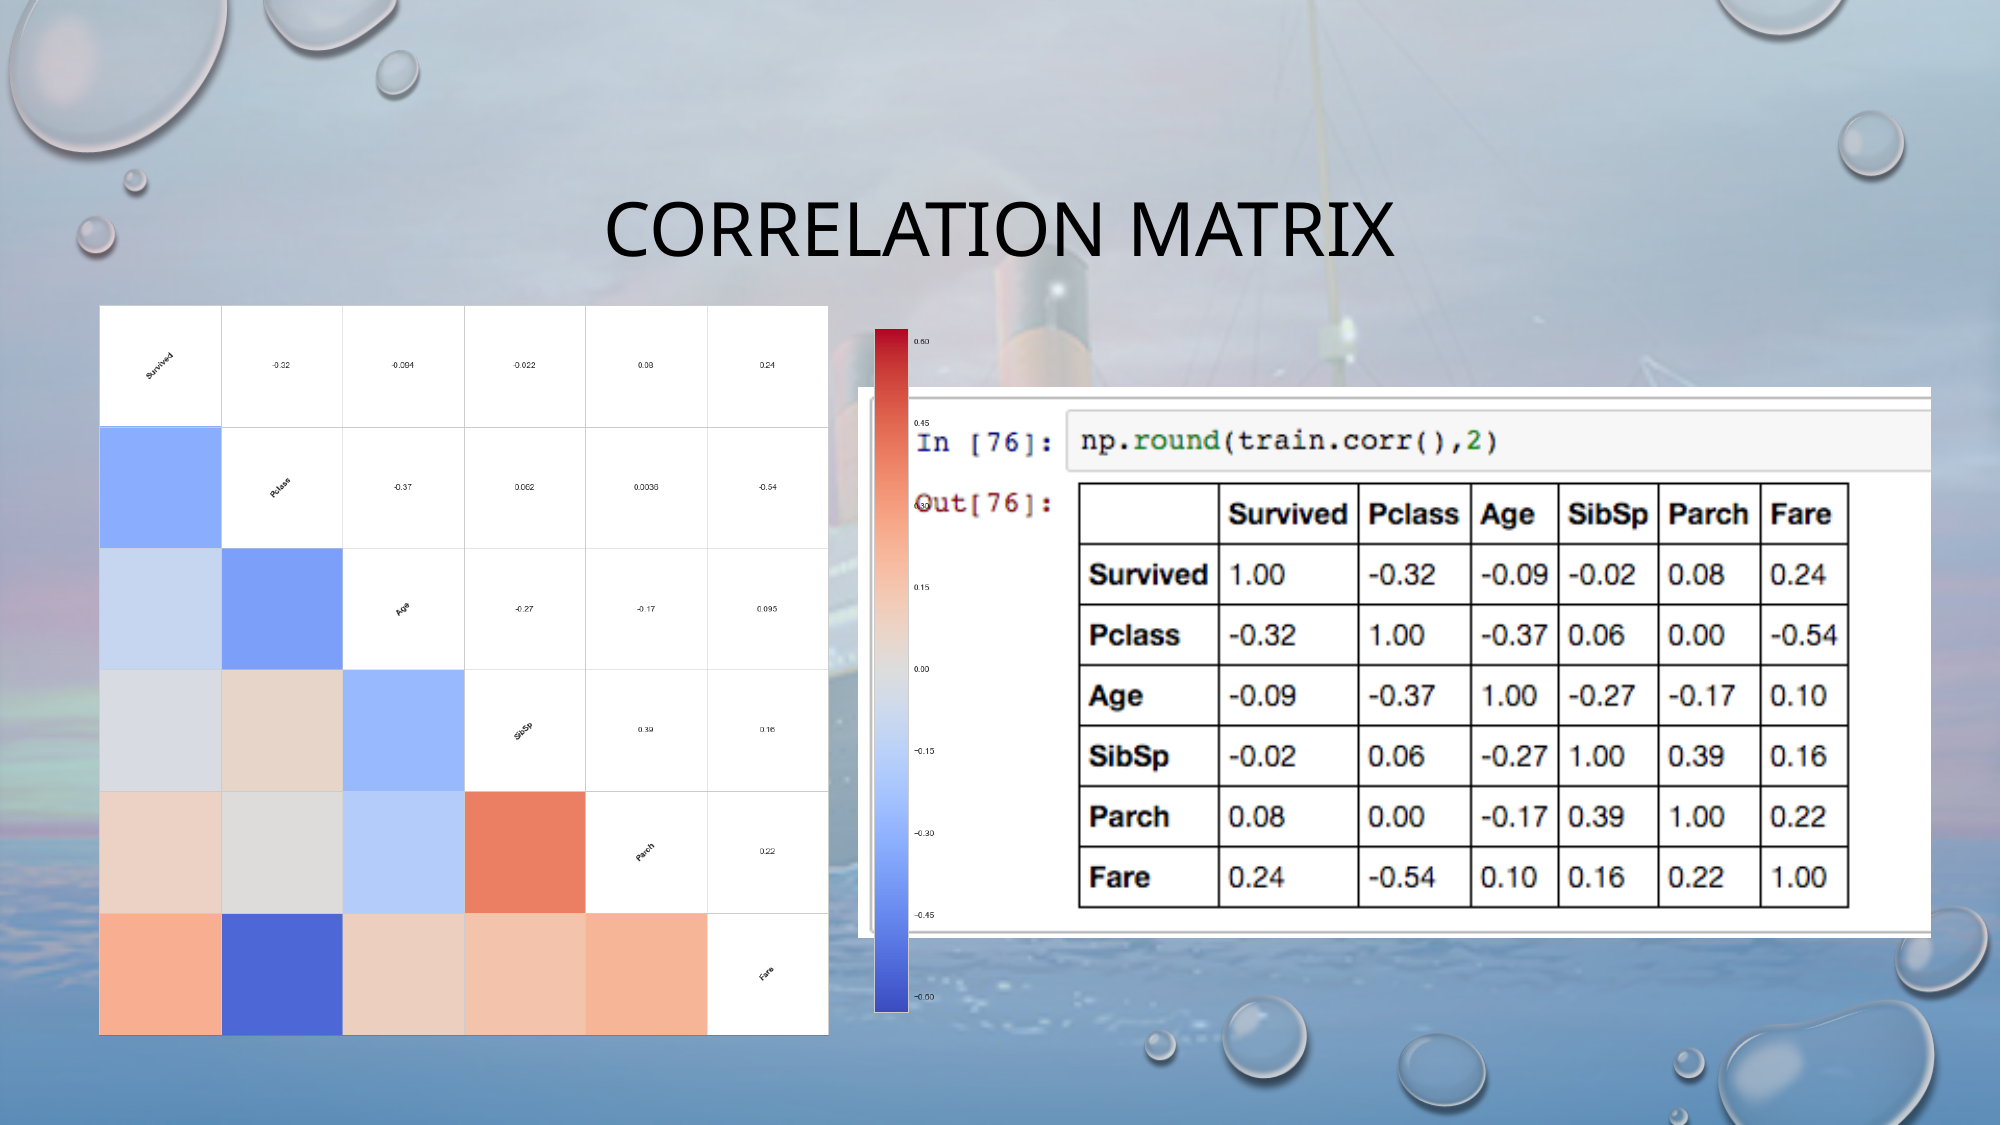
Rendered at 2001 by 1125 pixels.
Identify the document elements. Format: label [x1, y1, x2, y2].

list [943, 387, 1932, 938]
picture [0, 0, 2000, 1125]
